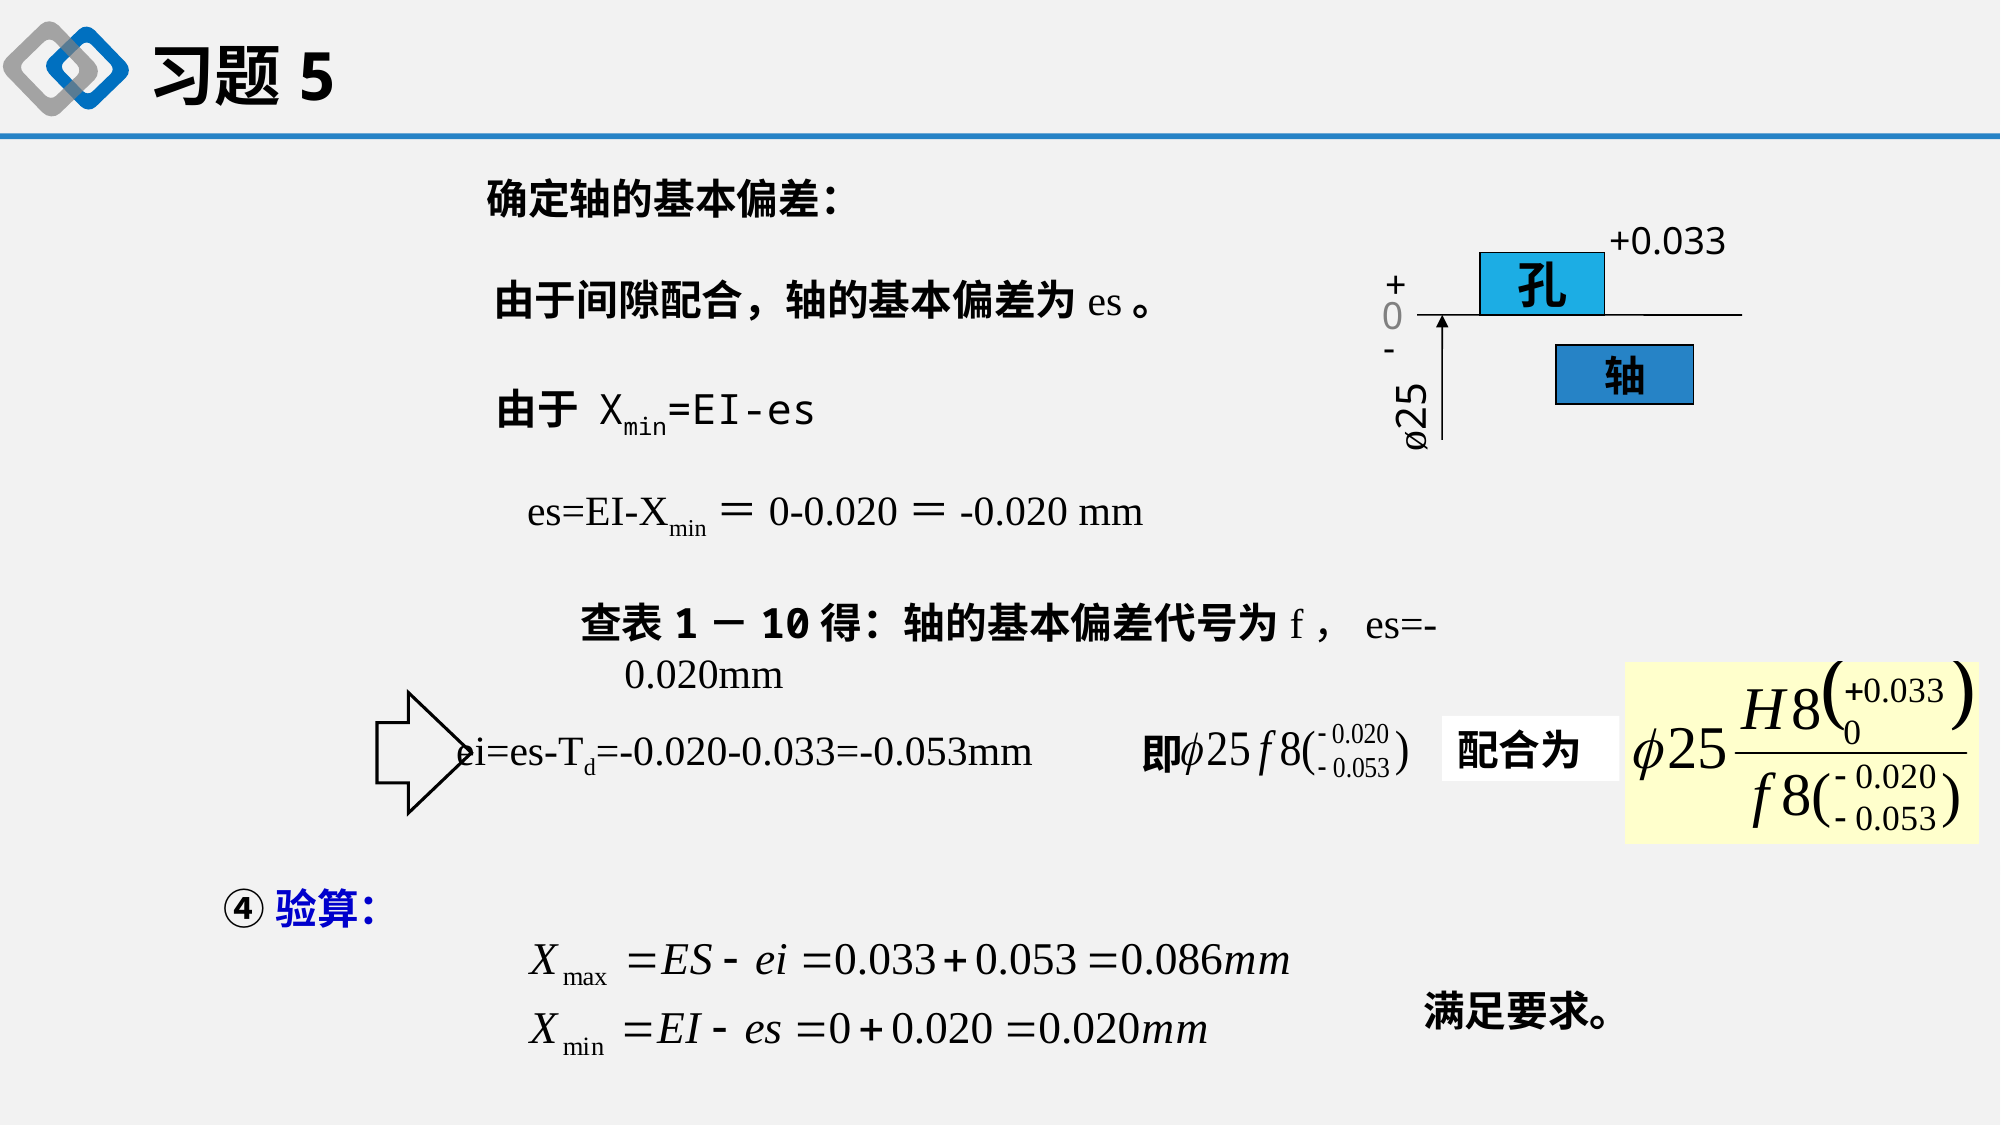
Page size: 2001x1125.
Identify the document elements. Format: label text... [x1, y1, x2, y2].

text_box 满足要求。 [1407, 977, 1668, 1043]
text_box 由于 Xmin=EI-es [480, 375, 1081, 448]
text_box ④验算： [208, 874, 493, 940]
text_box 确定轴的基本偏差： [471, 164, 838, 230]
text_box 习题5 [133, 26, 609, 122]
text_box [1366, 214, 1744, 466]
text_box [376, 692, 472, 814]
text_box ei=es-Td=-0.020-0.033=-0.053mm [440, 715, 1121, 788]
text_box 由于间隙配合，轴的基本偏差为es。 [478, 266, 1209, 332]
text_box 配合为 [1442, 715, 1619, 781]
text_box 查表1－10得：轴的基本偏差代号为f，es=-0.020mm [565, 589, 1558, 705]
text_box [518, 928, 1297, 1066]
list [1624, 661, 1980, 844]
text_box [1125, 711, 1418, 791]
text_box es=EI-Xmin＝0-0.020＝-0.020 mm [512, 476, 1258, 549]
